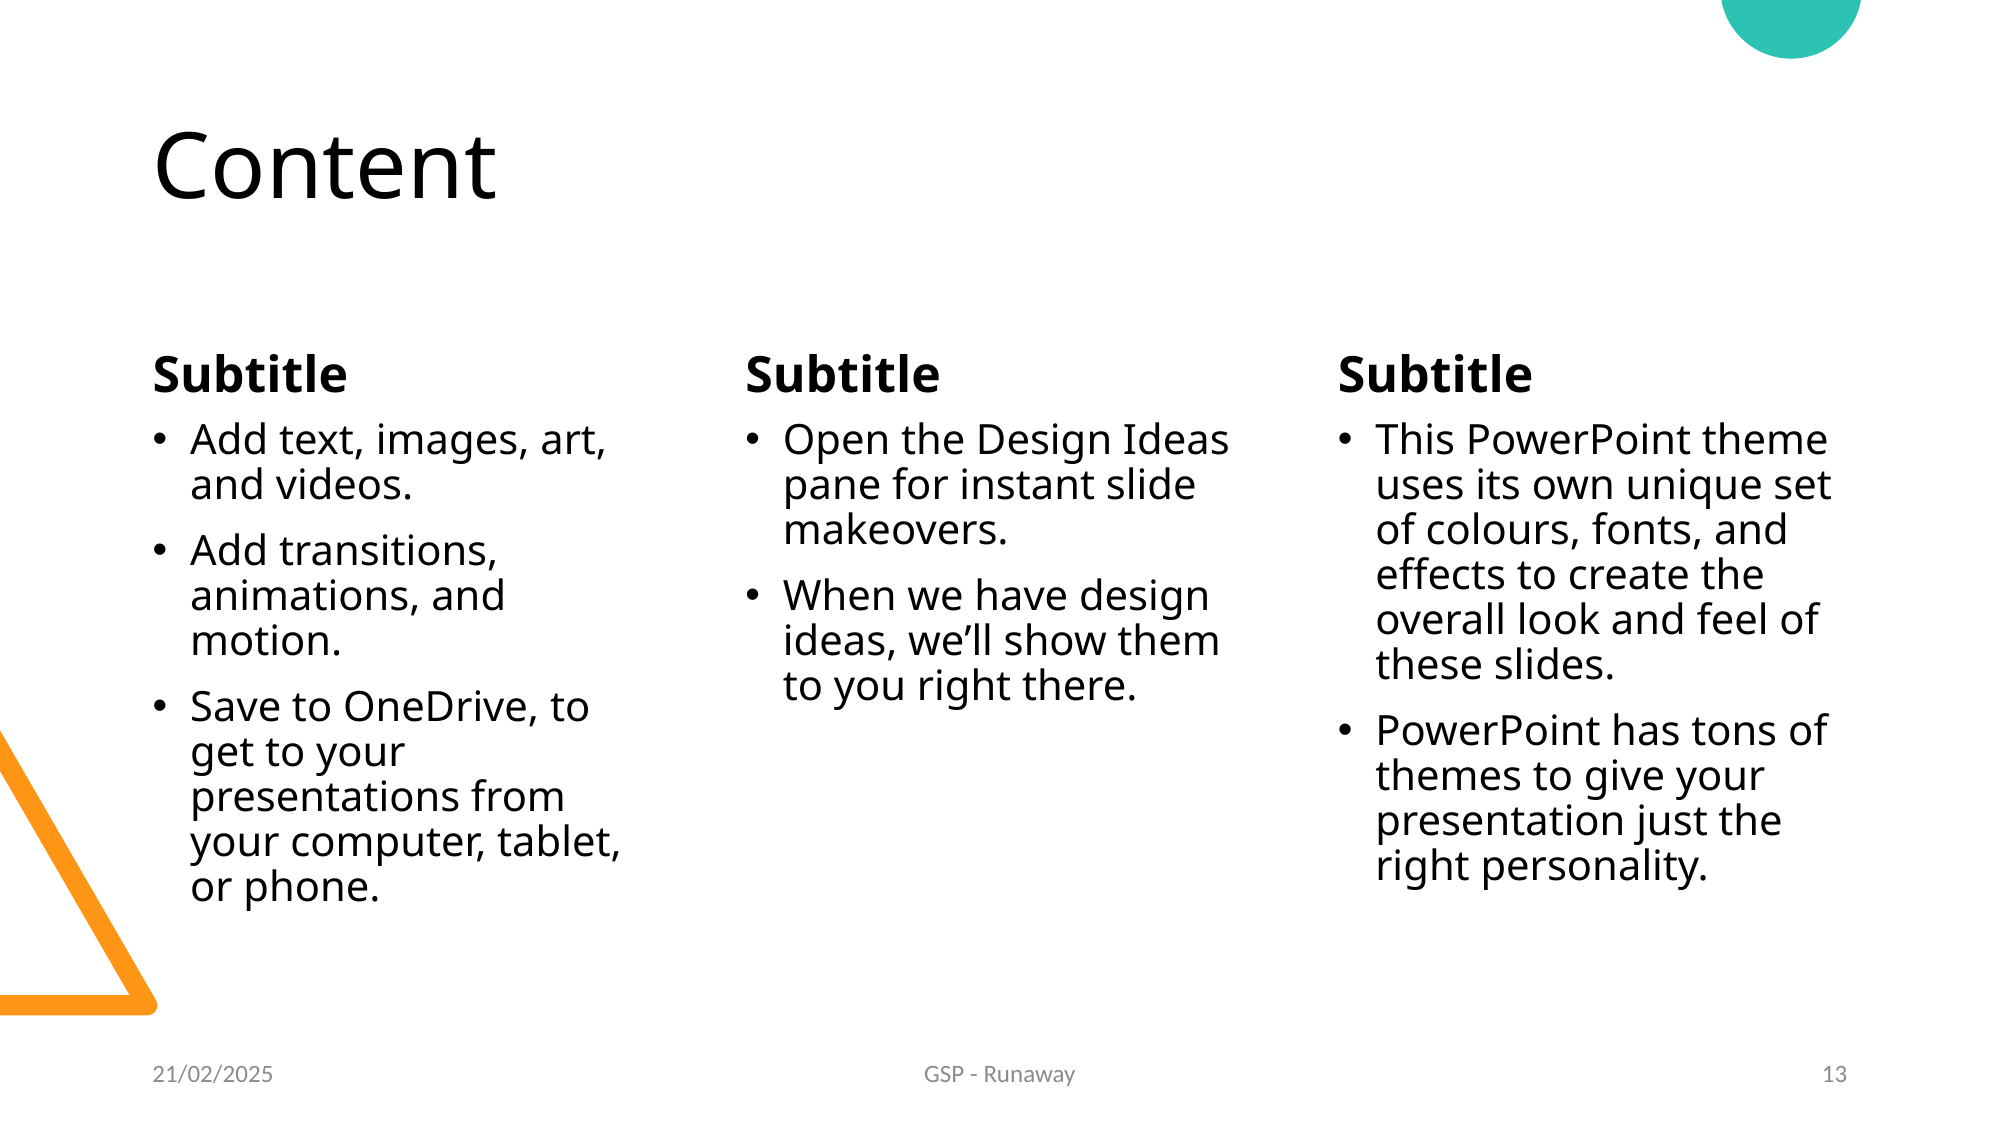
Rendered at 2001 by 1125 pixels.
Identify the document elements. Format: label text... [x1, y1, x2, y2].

title Content [137, 59, 1863, 278]
slide_number 13 [1412, 1042, 1863, 1103]
list Add text, images, art, and videos. Add transitions, animations, and motion. Save to OneDrive, to get to your presentations from your computer, tablet, or phone. [137, 410, 678, 1016]
list Subtitle [137, 275, 678, 410]
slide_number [137, 1042, 588, 1103]
list Subtitle [730, 275, 1271, 410]
list Open the Design Ideas pane for instant slide makeovers. When we have design ideas, we’ll show them to you right there. [730, 410, 1271, 1016]
footer GSP - Runaway [662, 1042, 1338, 1103]
list This PowerPoint theme uses its own unique set of colours, fonts, and effects to create the overall look and feel of these slides. PowerPoint has tons of themes to give your presentation just the right personality. [1323, 410, 1863, 1016]
list Subtitle [1323, 275, 1863, 410]
